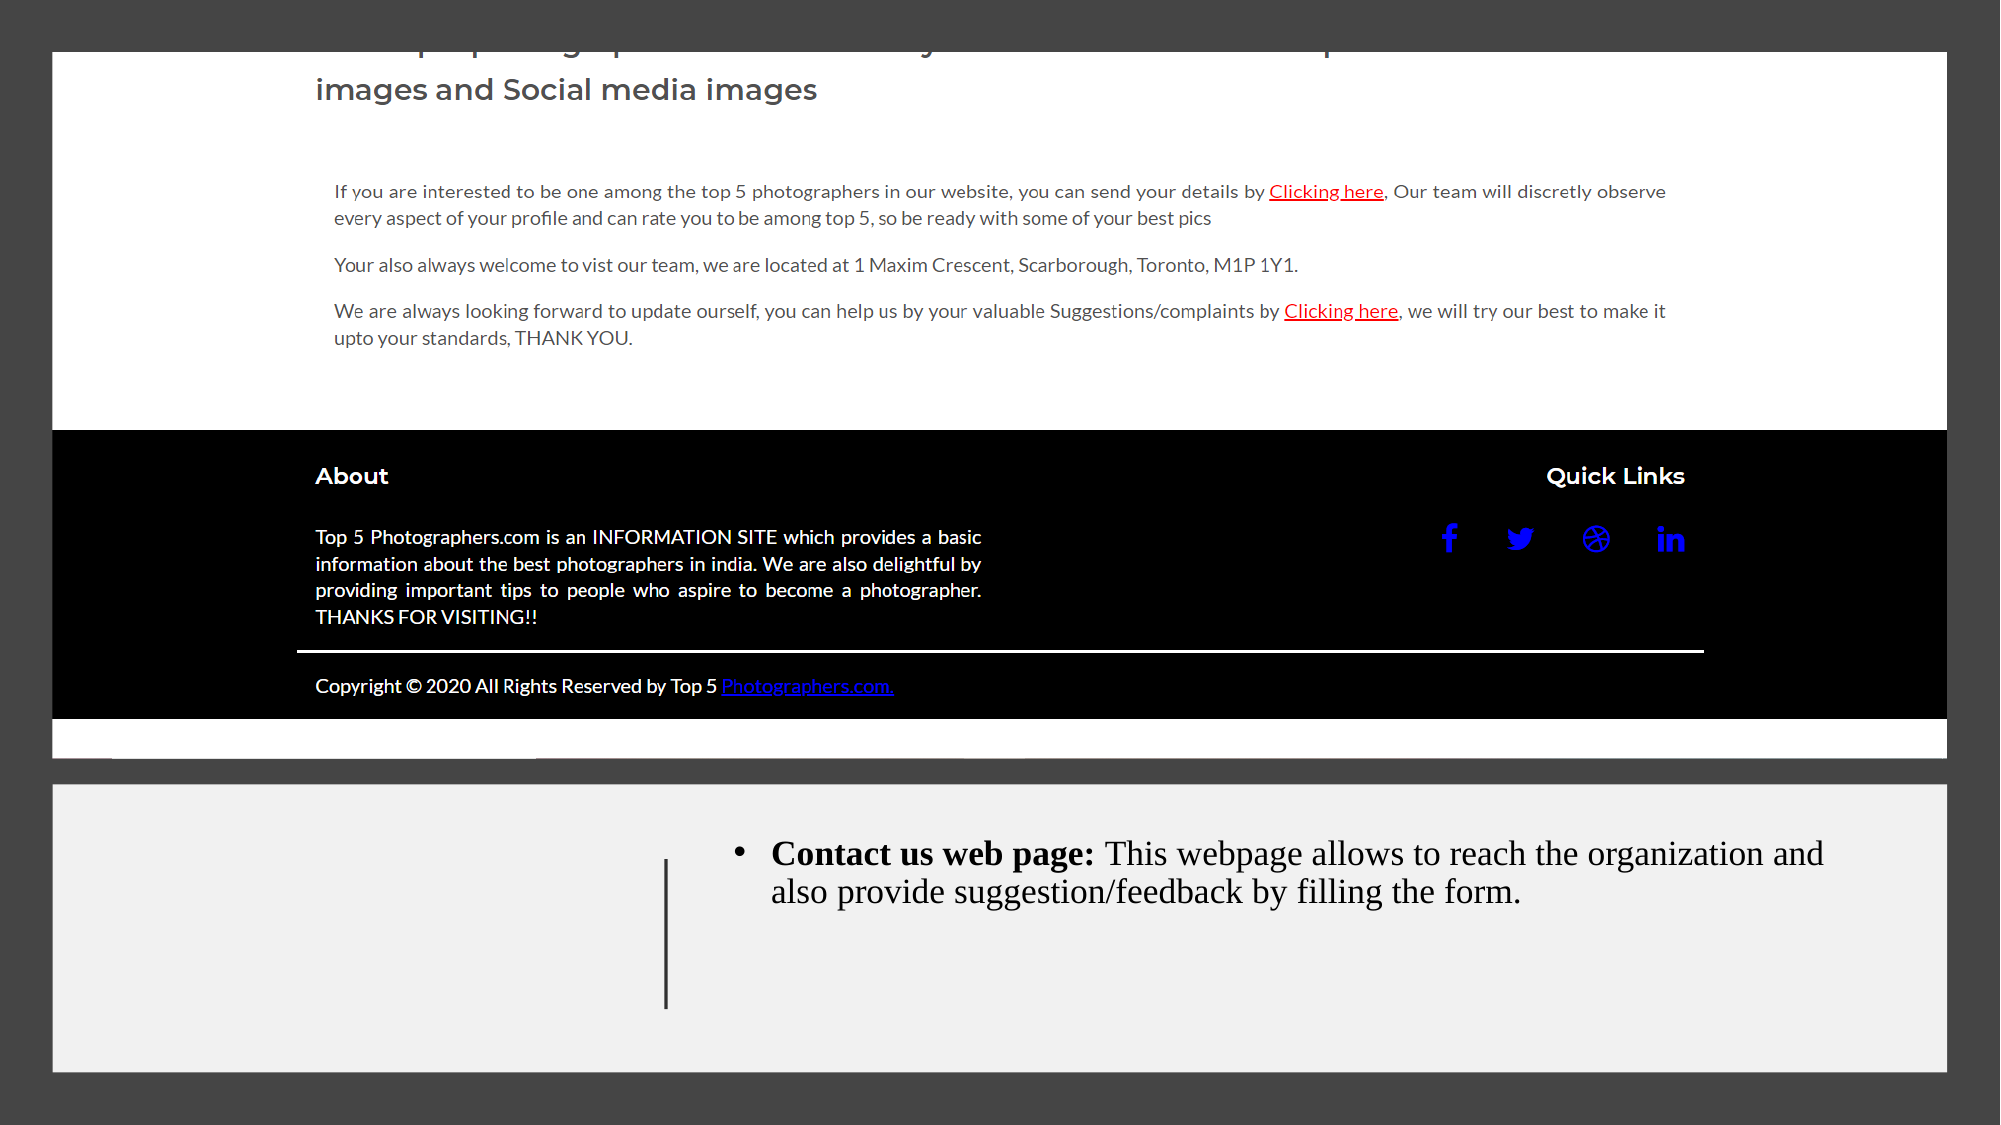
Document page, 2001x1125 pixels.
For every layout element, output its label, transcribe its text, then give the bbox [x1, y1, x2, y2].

list Contact us web page: This webpage allows to reach the organization and also provide suggestion/feedback by filling the form. [718, 821, 1863, 1043]
picture [52, 52, 1947, 759]
text_box [0, 0, 2000, 1125]
text_box [52, 783, 1948, 1073]
